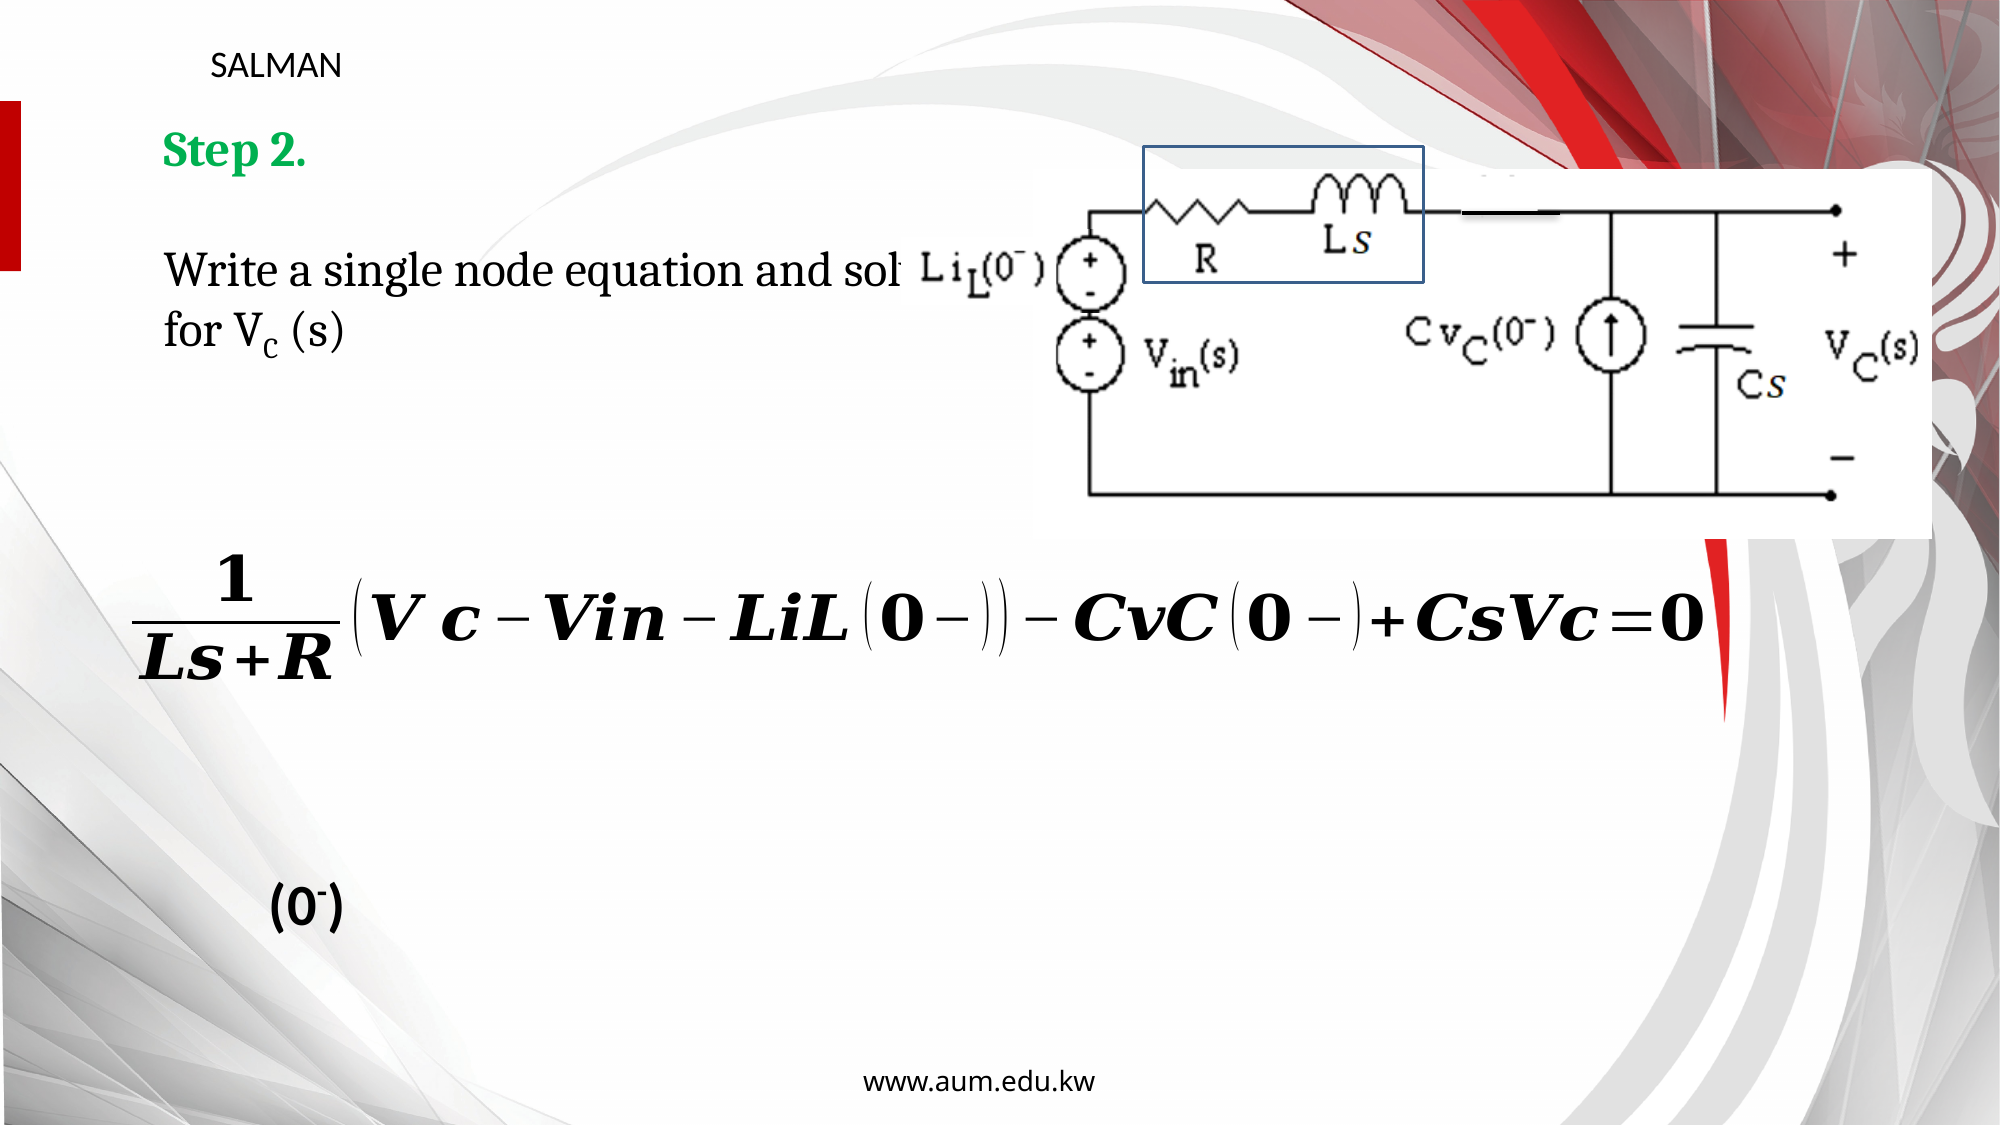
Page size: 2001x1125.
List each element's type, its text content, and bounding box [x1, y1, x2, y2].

text_box [1141, 145, 1425, 167]
text_box SALMAN [195, 32, 692, 93]
text_box Step 2. Write a single node equation and solve for VC (s) [148, 108, 961, 372]
picture [0, 0, 2000, 1125]
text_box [900, 169, 1933, 539]
